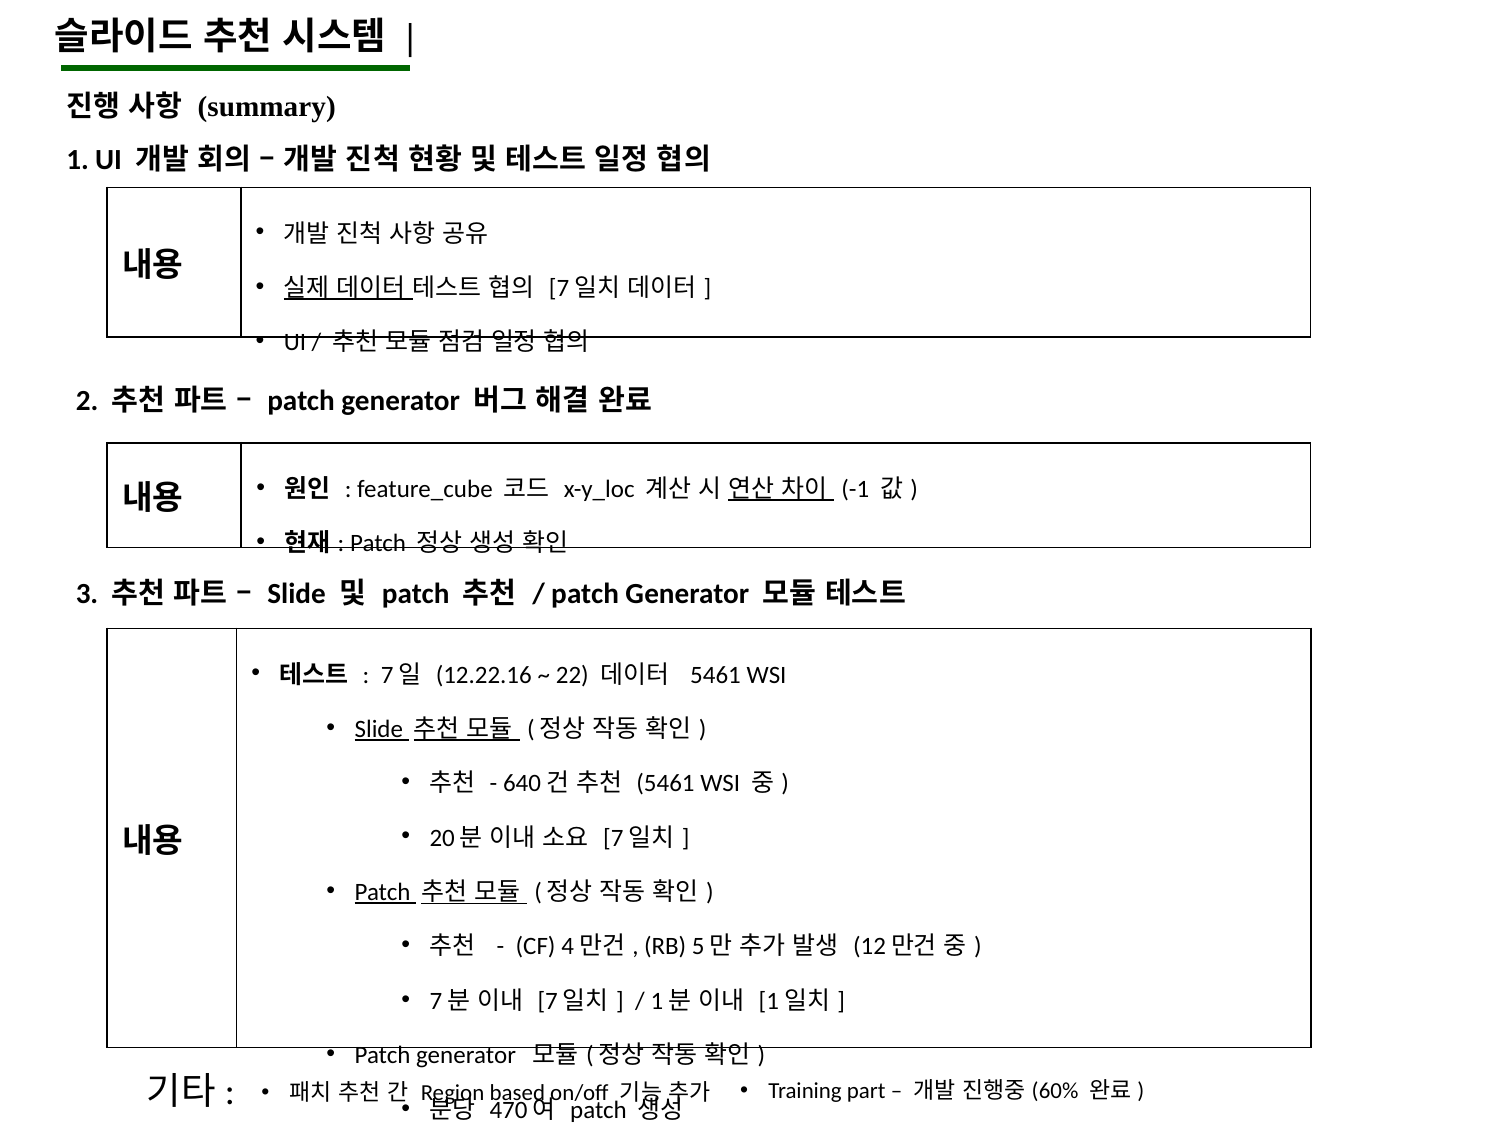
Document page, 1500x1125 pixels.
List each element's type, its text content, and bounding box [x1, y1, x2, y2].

table_header 내용 [108, 444, 240, 547]
text_box Training part – 개발 진행중(60% 완료) [650, 1054, 1160, 1111]
text_box 슬라이드 추천 시스템 | [40, 4, 1085, 65]
text_box 2. 추천 파트 – patch generator 버그 해결 완료 [61, 356, 1117, 424]
table_header 원인 : feature_cube 코드 x-y_loc 계산 시 연산 차이 (-1 값) 현재: Patch 정상 생성 확인 [242, 444, 1310, 547]
table_header 테스트 : 7일 (12.22.16 ~ 22) 데이터 5461 WSI Slide 추천 모듈 (정상 작동 확인) 추천 - 640건 추천 (5461 WSI 중) 20분 이내 소요 [7일치] Patch 추천 모듈 (정상 작동 확인) 추천 - (CF) 4만건, (RB) 5만 추가 발생 (12만건 중) 7분 이내 [7일치] / 1분 이내 [1일치] Patch generator 모듈(정상 작동 확인) 분당 470여 patch 생성 [237, 629, 1310, 1047]
text_box 기타: [131, 1060, 243, 1120]
table_header 개발 진척 사항 공유 실제 데이터 테스트 협의 [7일치 데이터] UI / 추천 모듈 점검 일정 협의 [242, 188, 1310, 336]
table_header 내용 [108, 629, 236, 1047]
text_box 3. 추천 파트 – Slide 및 patch 추천 / patch Generator 모듈 테스트 [61, 549, 1091, 617]
text_box 패치 추천 간 Region based on/off 기능 추가 [171, 1056, 1117, 1113]
table_header 내용 [108, 188, 240, 336]
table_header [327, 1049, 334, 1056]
text_box 진행 사항 (summary) 1. UI 개발 회의 – 개발 진척 현황 및 테스트 일정 협의 [51, 62, 1367, 183]
